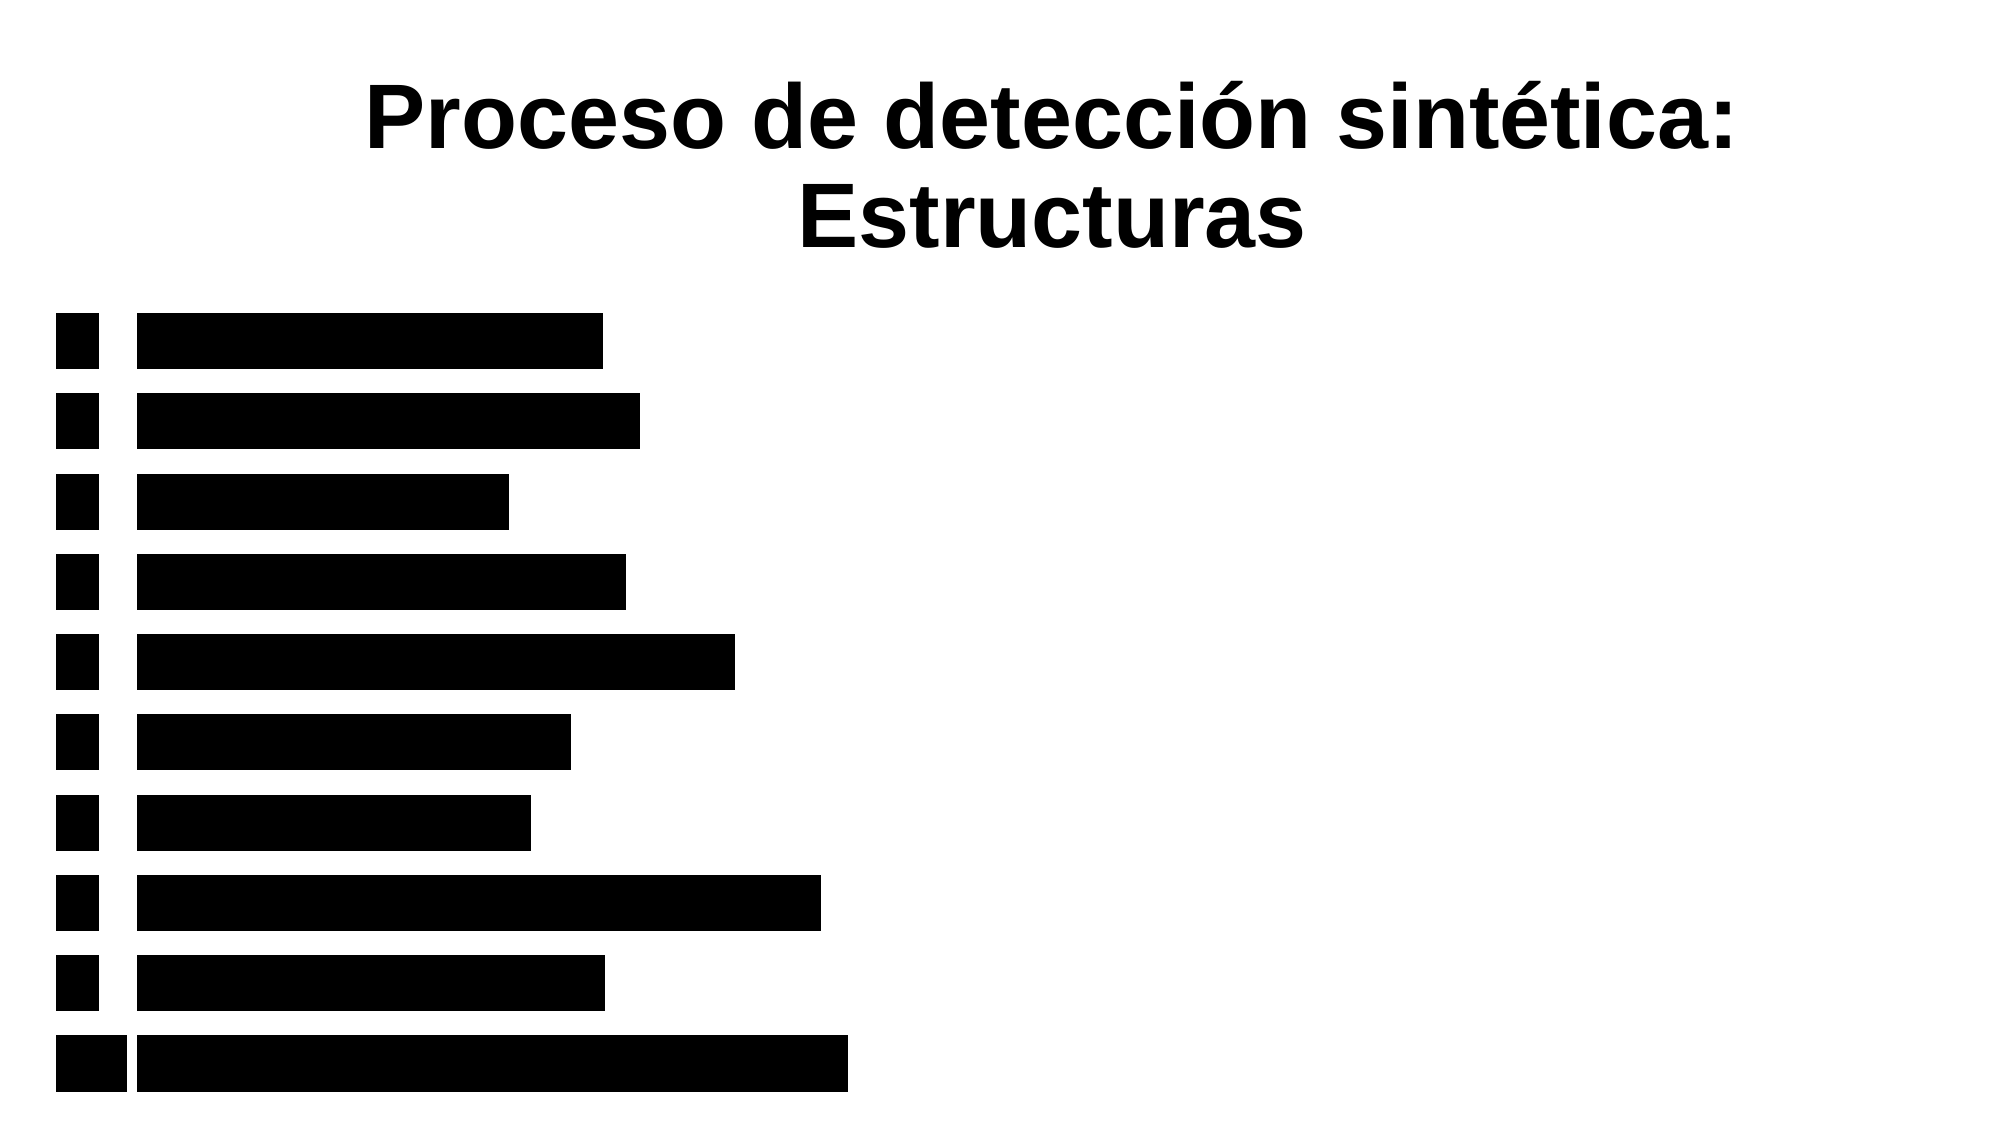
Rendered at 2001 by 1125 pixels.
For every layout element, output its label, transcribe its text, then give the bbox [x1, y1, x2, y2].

title Proceso de detección sintética: Estructuras [242, 59, 1863, 278]
list Context of the scene Structural Consistency Material Texture Lighting and Shadows Perspective and Geometry Repetition in Detail Missing Elements Nonsensical Object Placement Disrupted Continuity Anomalies in Common Patterns [41, 299, 1950, 1100]
